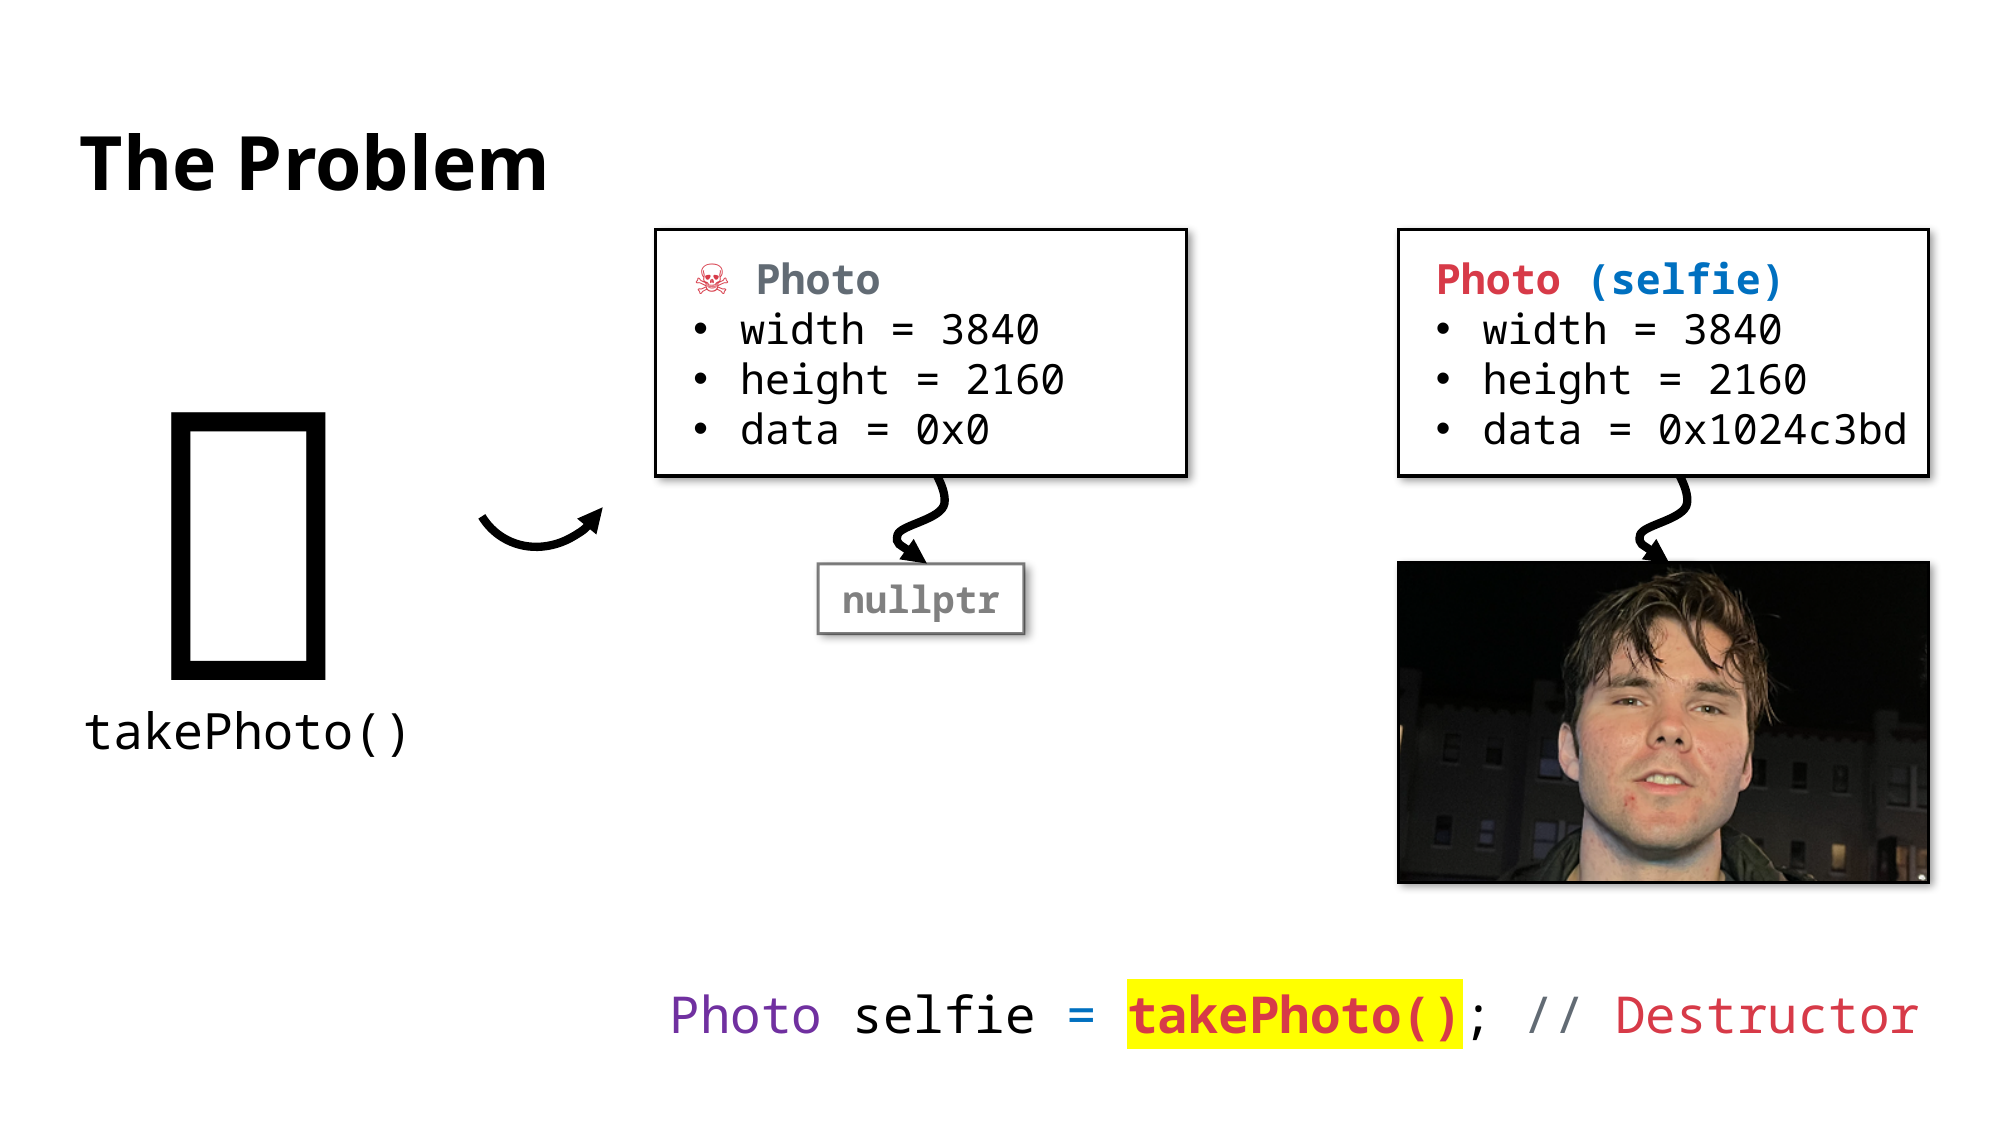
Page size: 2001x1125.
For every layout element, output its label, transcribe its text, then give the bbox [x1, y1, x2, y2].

title The Problem [64, 103, 1936, 230]
text_box Photo (selfie) width = 3840 height = 2160 data = 0x1024c3bd [1397, 228, 1930, 478]
text_box [480, 471, 603, 549]
text_box 📸 takePhoto() [12, 492, 485, 763]
text_box [1638, 487, 1689, 560]
text_box [895, 487, 947, 561]
text_box [1398, 562, 1929, 883]
text_box ☠️ Photo width = 3840 height = 2160 data = 0x0 [654, 228, 1188, 478]
text_box nullptr [817, 562, 1025, 635]
text_box Photo selfie = takePhoto(); // Destructor [64, 982, 1936, 1053]
